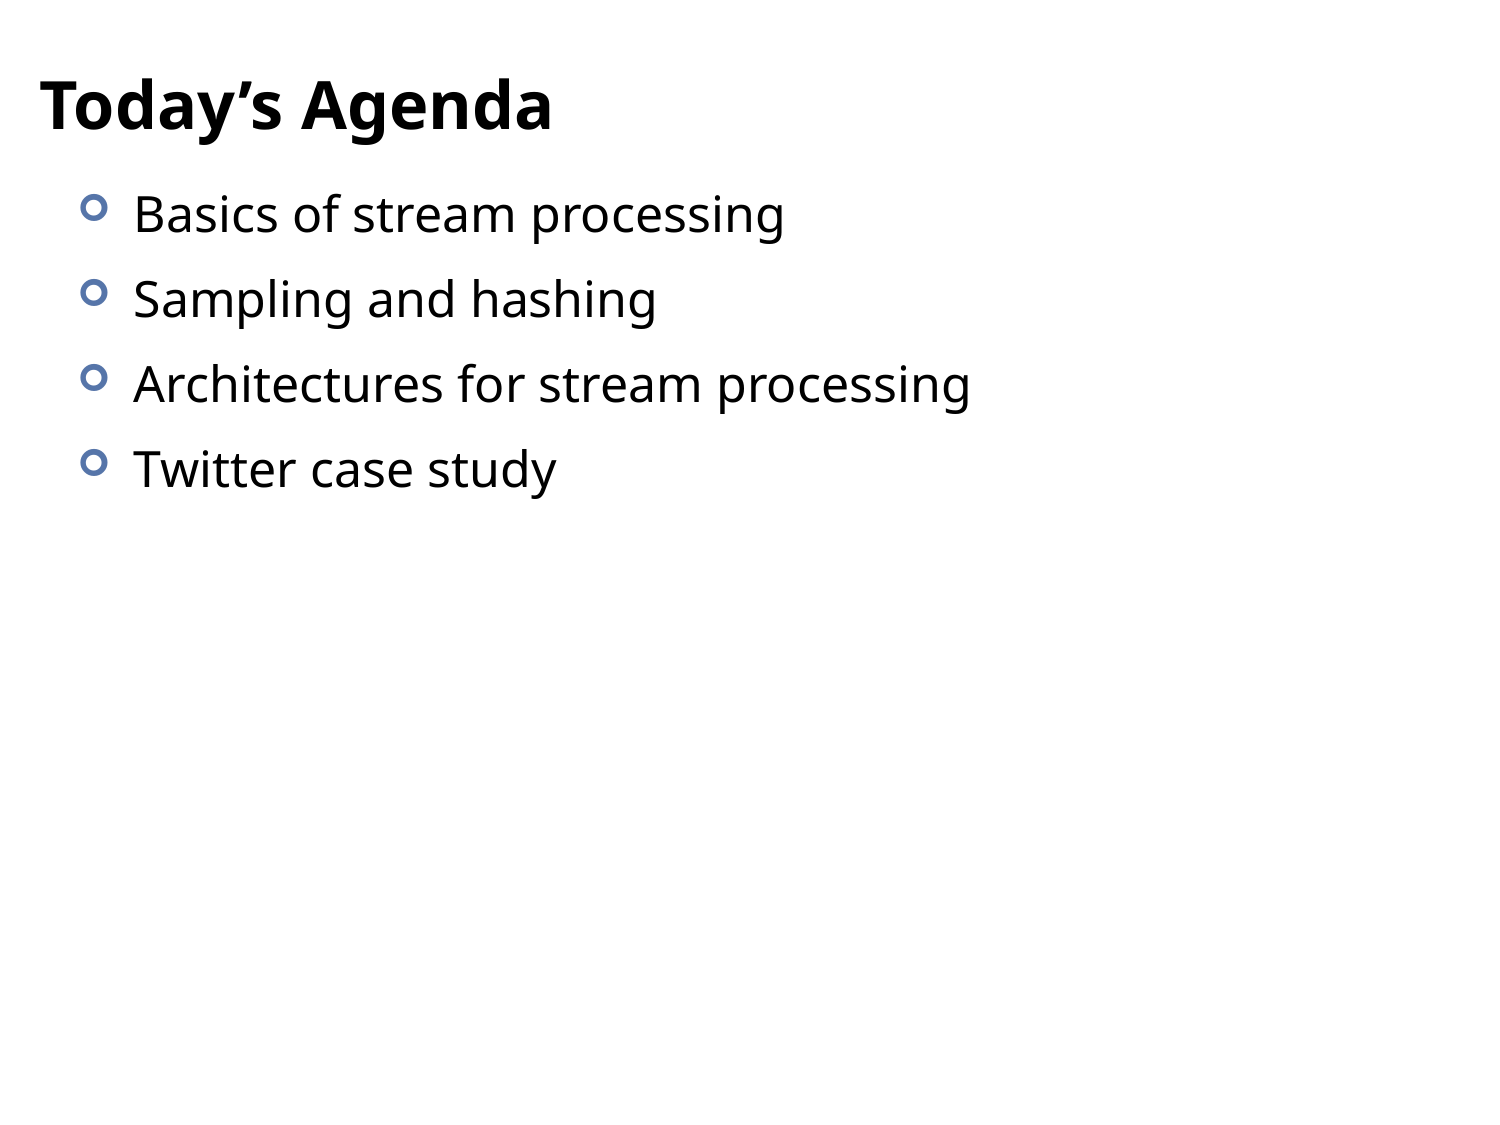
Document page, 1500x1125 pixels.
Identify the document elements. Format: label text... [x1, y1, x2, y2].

title Today’s Agenda [24, 18, 1451, 188]
list Basics of stream processing Sampling and hashing Architectures for stream processing Twitter case study [62, 174, 1451, 1013]
